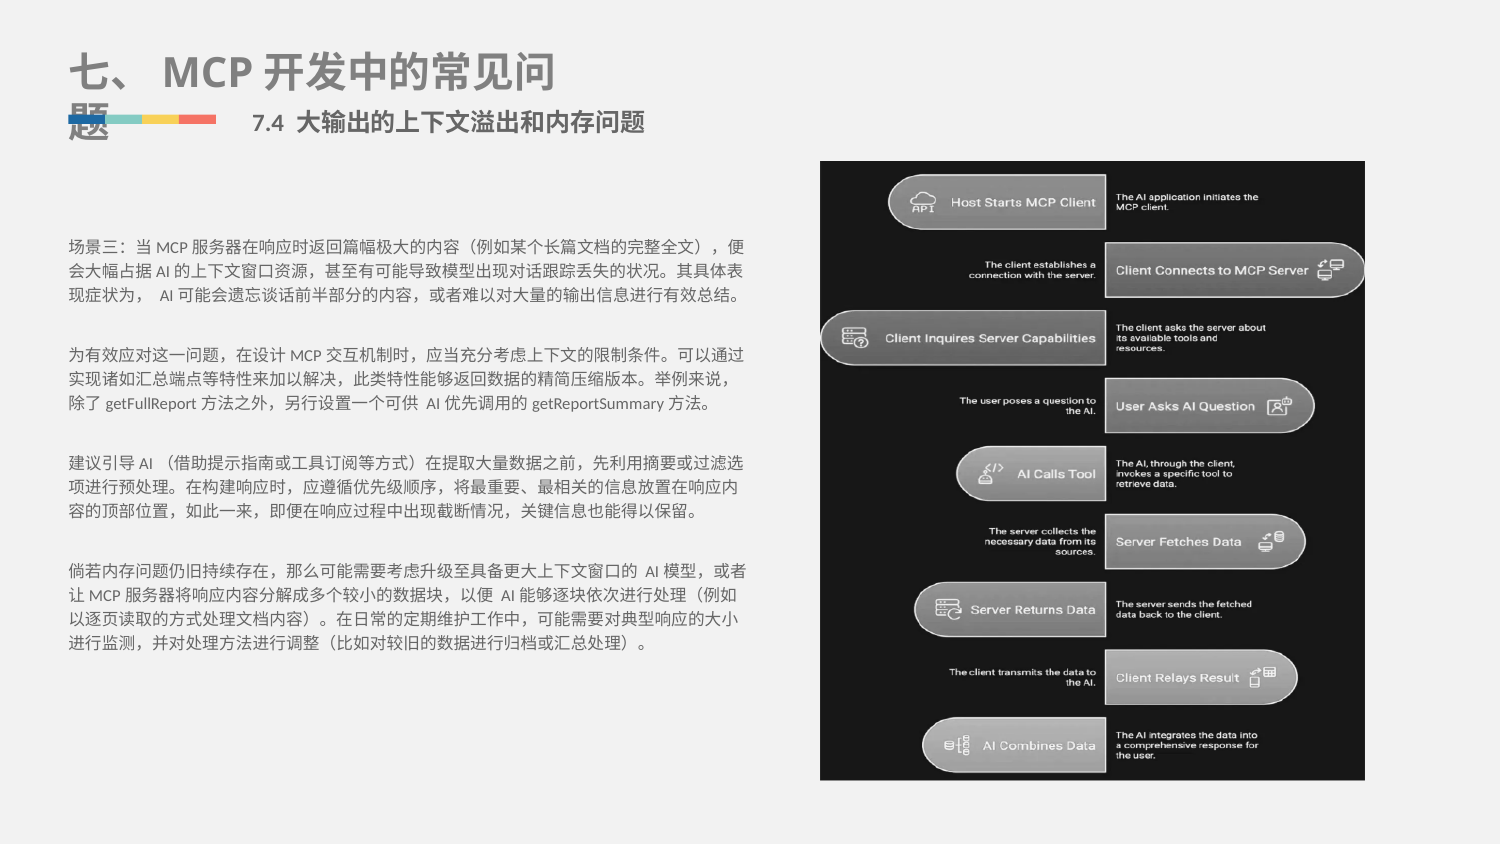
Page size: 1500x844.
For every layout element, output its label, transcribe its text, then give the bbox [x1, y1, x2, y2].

text_box 7.4 大输出的上下文溢出和内存问题 [237, 93, 661, 145]
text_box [68, 114, 217, 125]
picture [820, 161, 1365, 781]
text_box 场景三：当MCP服务器在响应时返回篇幅极大的内容（例如某个长篇文档的完整全文），便会大幅占据AI的上下文窗口资源，甚至有可能导致模型出现对话跟踪丢失的状况。其具体表现症状为， AI可能会遗忘谈话前半部分的内容，或者难以对大量的输出信息进行有效总结。 为有效应对这一问题，在设计MCP交互机制时，应当充分考虑上下文的限制条件。可以通过实现诸如汇总端点等特性来加以解决，此类特性能够返回数据的精简压缩版本。举例来说，除了getFullReport方法之外，另行设置一个可供 AI优先调用的getReportSummary方法。 建议引导AI（借助提示指南或工具订阅等方式）在提取大量数据之前，先利用摘要或过滤选项进行预处理。在构建响应时，应遵循优先级顺序，将最重要、最相关的信息放置在响应内容的顶部位置，如此一来，即便在响应过程中出现截断情况，关键信息也能得以保留。 倘若内存问题仍旧持续存在，那么可能需要考虑升级至具备更大上下文窗口的 AI模型，或者让MCP服务器将响应内容分解成多个较小的数据块，以便 AI能够逐块依次进行处理（例如以逐页读取的方式处理文档内容）。在日常的定期维护工作中，可能需要对典型响应的大小进行监测，并对处理方法进行调整（比如对较旧的数据进行归档或汇总处理）。 [68, 232, 754, 654]
text_box 七、MCP开发中的常见问题 [68, 45, 597, 146]
